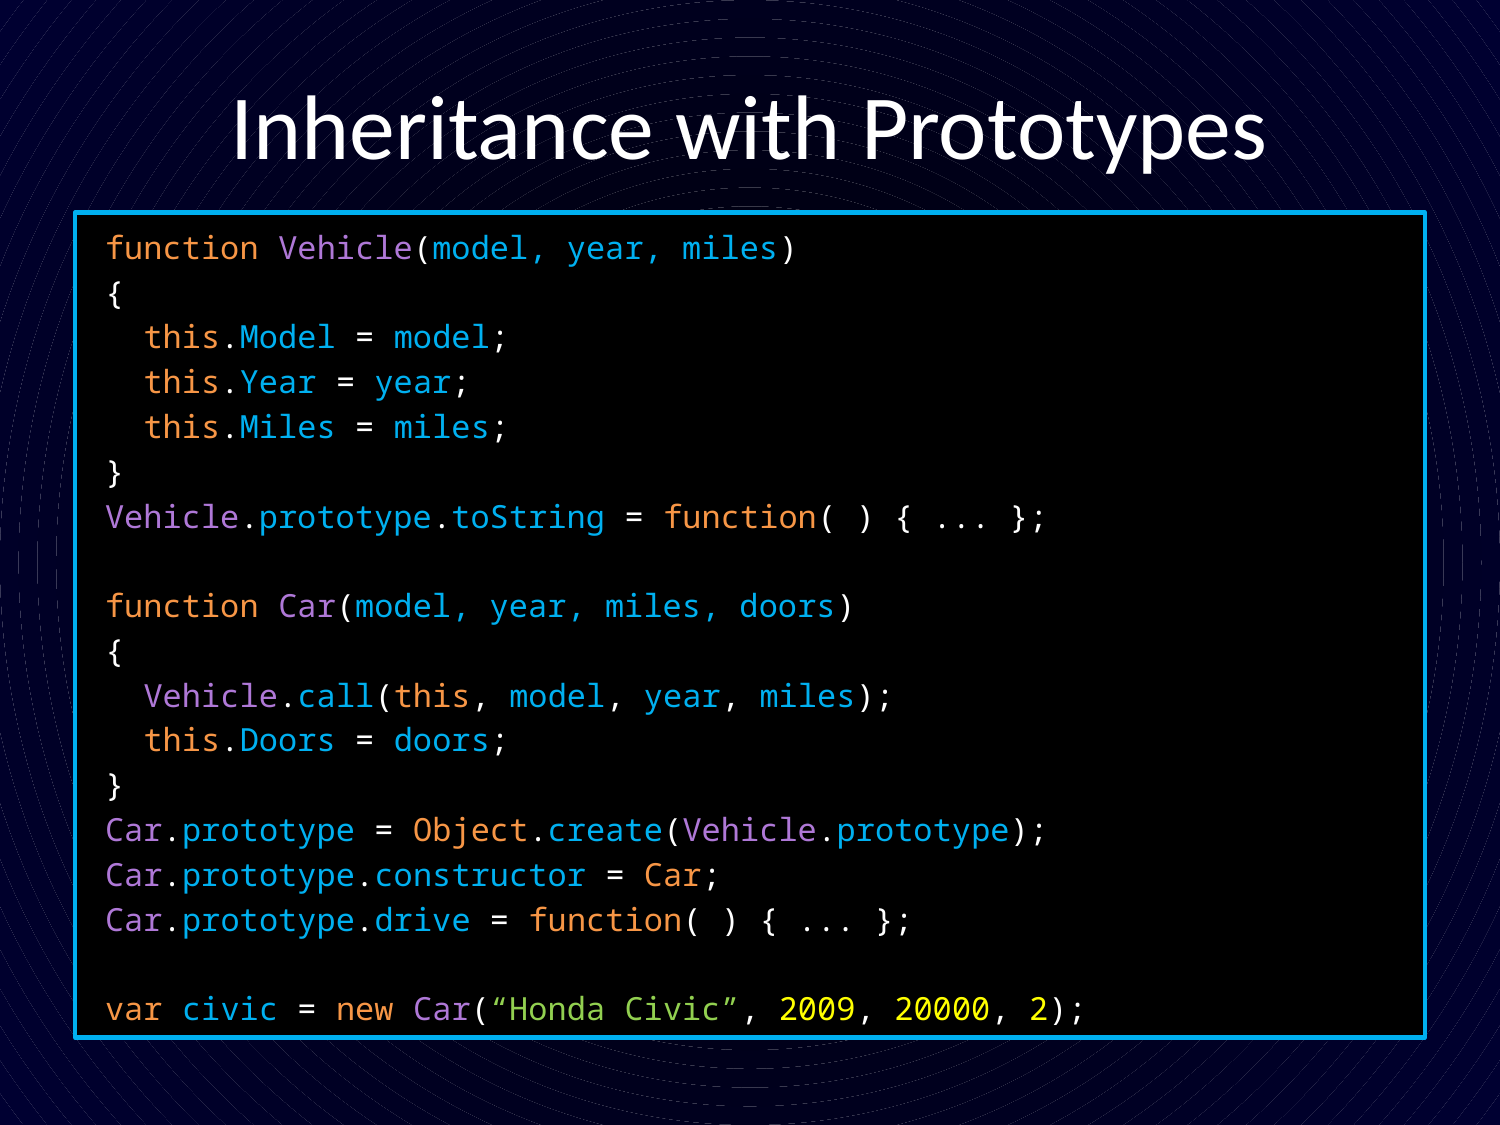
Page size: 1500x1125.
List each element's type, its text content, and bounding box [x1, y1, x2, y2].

list function Vehicle(model, year, miles) { this.Model = model; this.Year = year; this.Miles = miles; } Vehicle.prototype.toString = function( ) { ... }; function Car(model, year, miles, doors) { Vehicle.call(this, model, year, miles); this.Doors = doors; } Car.prototype = Object.create(Vehicle.prototype); Car.prototype.constructor = Car; Car.prototype.drive = function( ) { ... }; var civic = new Car(“Honda Civic”, 2009, 20000, 2); [75, 212, 1425, 1038]
title Inheritance with Prototypes [75, 45, 1425, 200]
